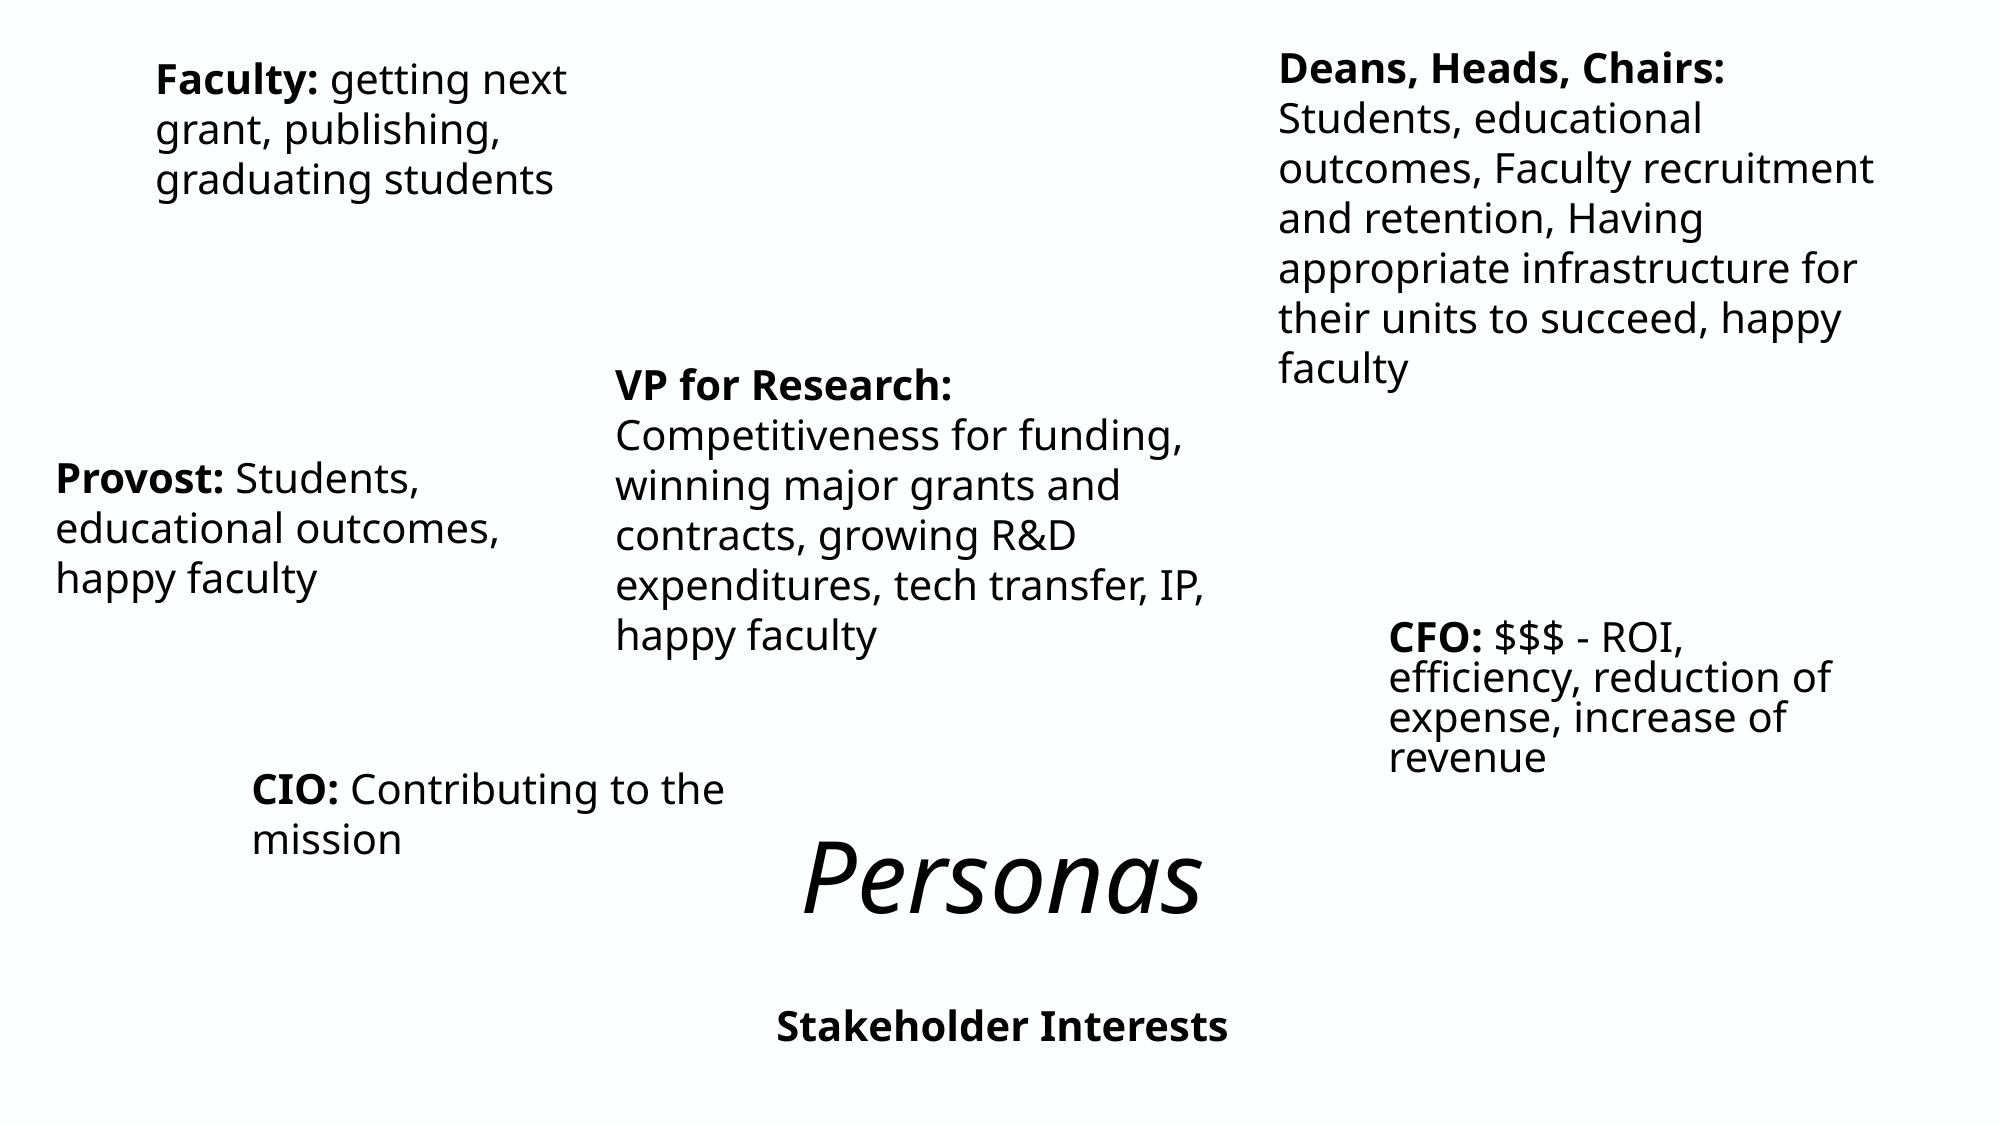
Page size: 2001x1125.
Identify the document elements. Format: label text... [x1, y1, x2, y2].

text_box CFO: $$$ - ROI, efficiency, reduction of expense, increase of revenue [1388, 620, 1883, 732]
text_box Faculty: getting next grant, publishing, graduating students [155, 52, 649, 201]
title Personas [78, 766, 1927, 997]
list Stakeholder Interests [78, 998, 1927, 1072]
text_box VP for Research: Competitiveness for funding, winning major grants and contracts, growing R&D expenditures, tech transfer, IP, happy faculty [615, 358, 1259, 554]
text_box Deans, Heads, Chairs: Students, educational outcomes, Faculty recruitment and retention, Having appropriate infrastructure for their units to succeed, happy faculty [1278, 42, 1882, 291]
text_box CIO: Contributing to the mission [251, 762, 746, 874]
text_box Provost: Students, educational outcomes, happy faculty [55, 451, 549, 563]
